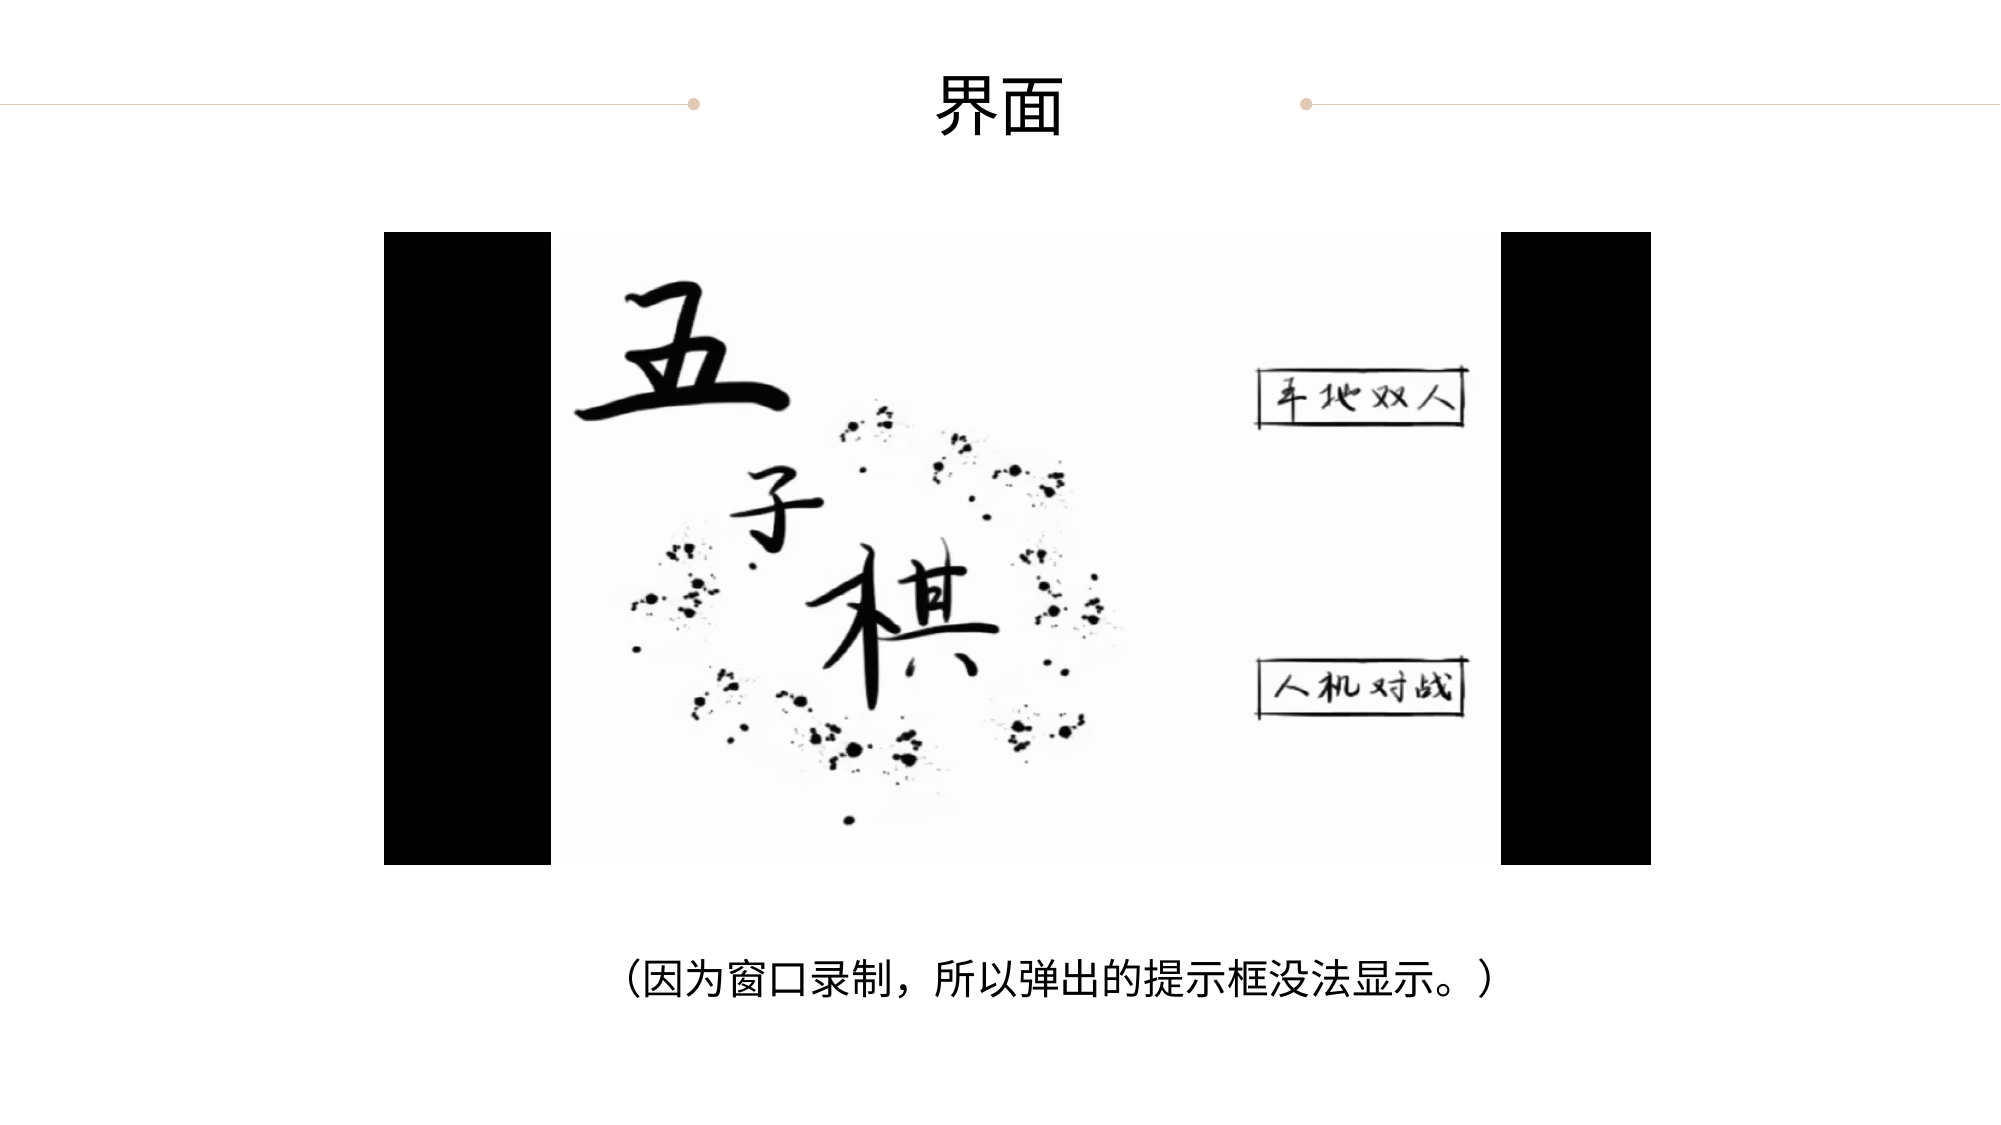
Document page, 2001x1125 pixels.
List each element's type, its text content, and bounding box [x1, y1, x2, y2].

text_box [383, 232, 1652, 866]
text_box （因为窗口录制，所以弹出的提示框没法显示。） [586, 945, 1534, 1010]
text_box 界面 [918, 56, 1082, 152]
